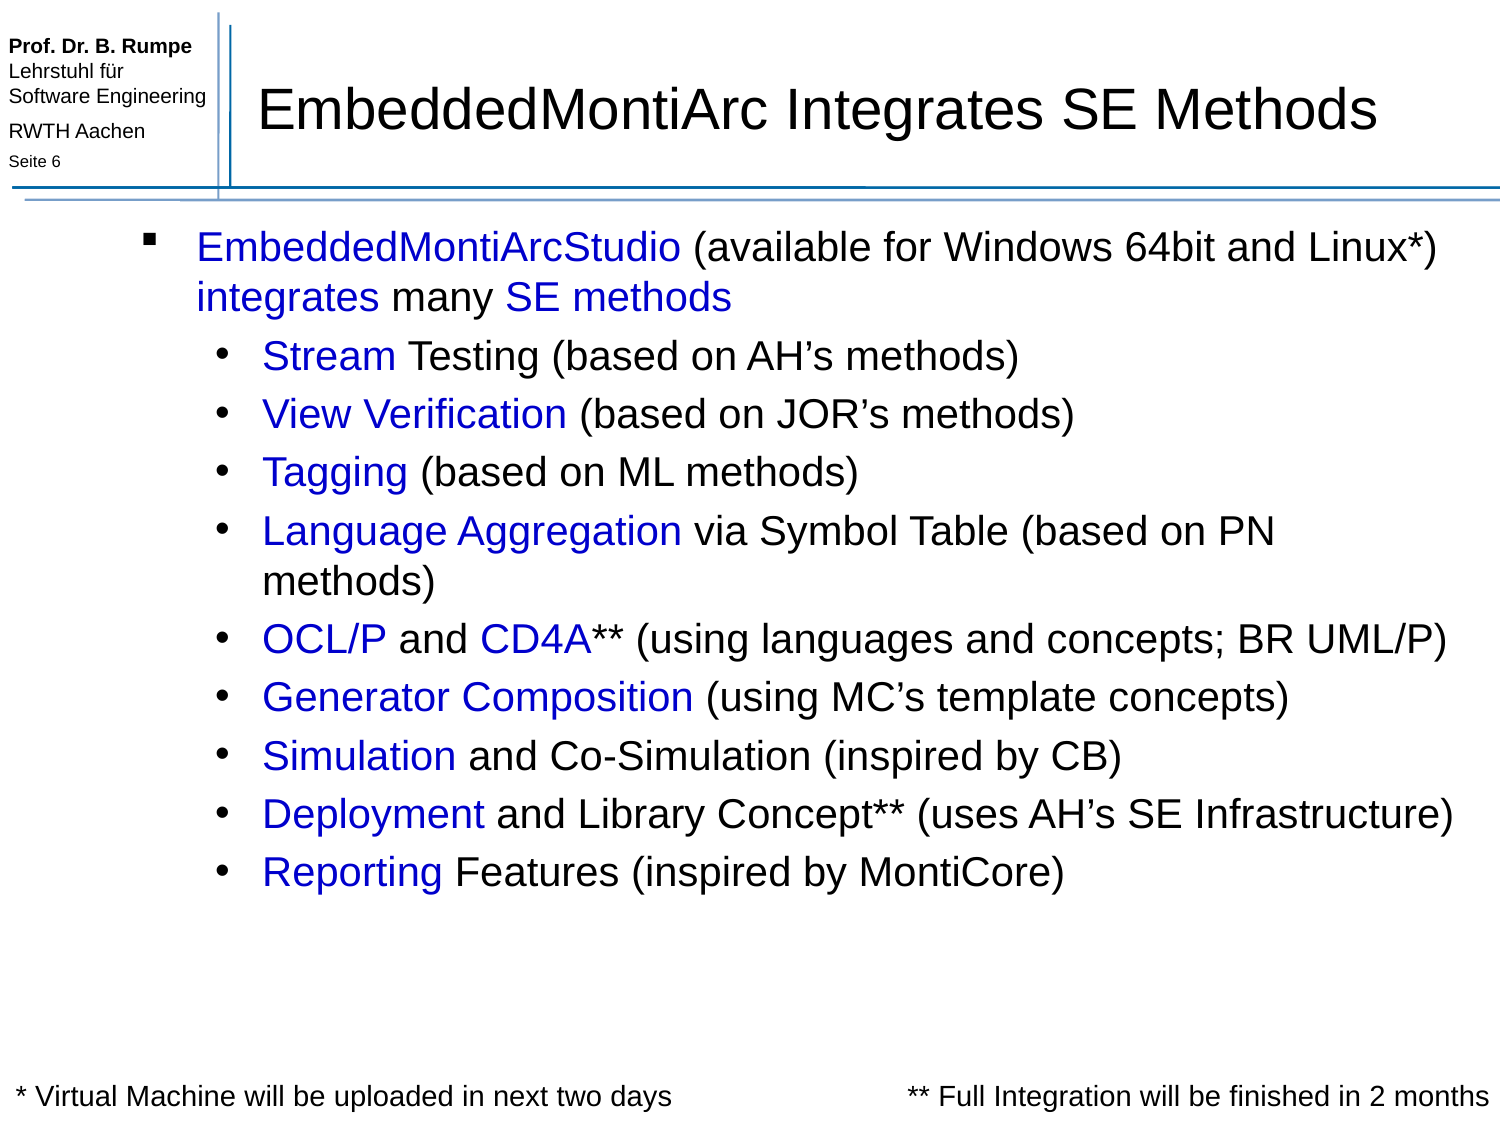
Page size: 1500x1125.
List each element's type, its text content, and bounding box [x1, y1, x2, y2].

title EmbeddedMontiArc Integrates SE Methods [242, 37, 1483, 176]
text_box ** Full Integration will be finished in 2 months [892, 1070, 1500, 1121]
list EmbeddedMontiArcStudio (available for Windows 64bit and Linux*) integrates many SE methods Stream Testing (based on AH’s methods) View Verification (based on JOR’s methods) Tagging (based on ML methods) Language Aggregation via Symbol Table (based on PN methods) OCL/P and CD4A** (using languages and concepts; BR UML/P) Generator Composition (using MC’s template concepts) Simulation and Co-Simulation (inspired by CB) Deployment and Library Concept** (uses AH’s SE Infrastructure) Reporting Features (inspired by MontiCore) [125, 212, 1476, 1101]
text_box * Virtual Machine will be uploaded in next two days [0, 1070, 689, 1121]
